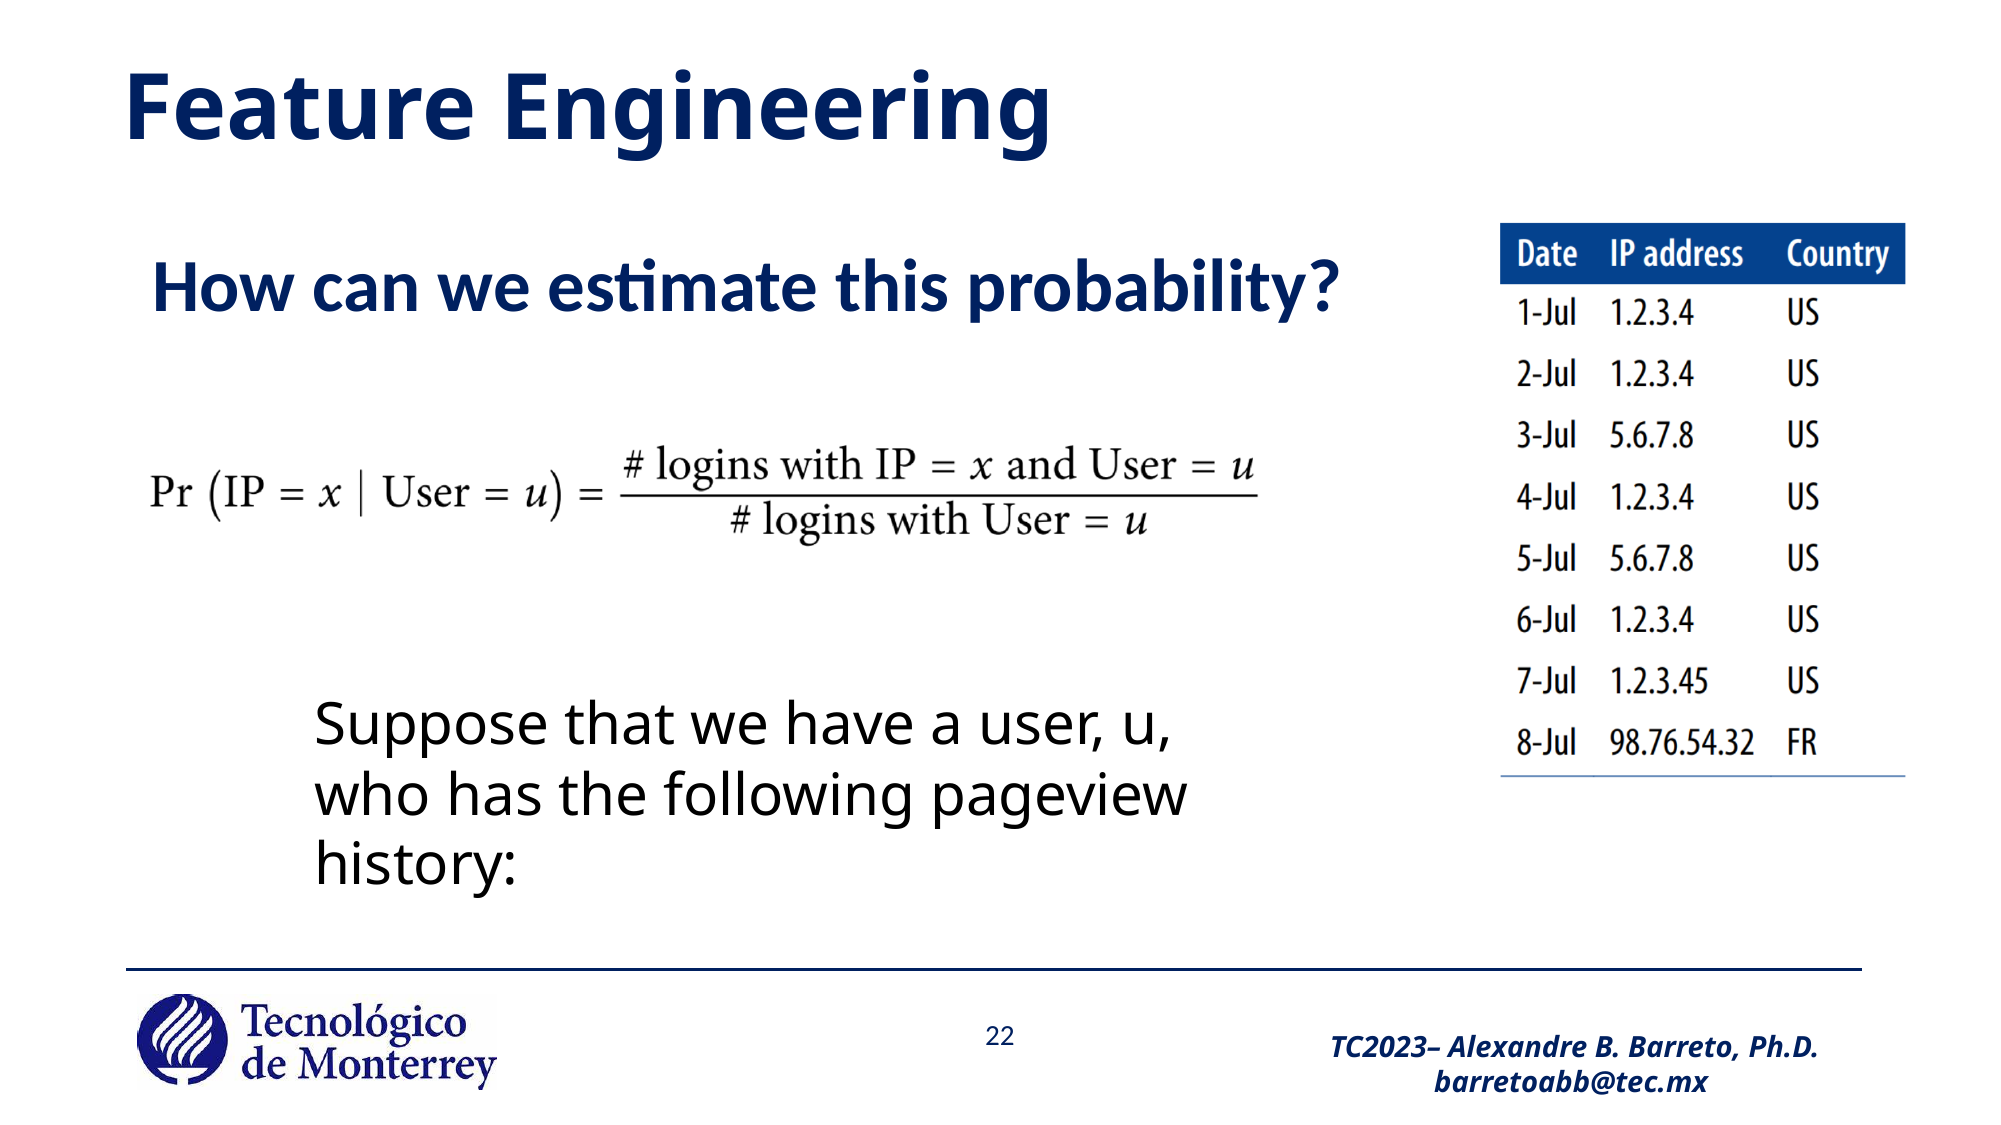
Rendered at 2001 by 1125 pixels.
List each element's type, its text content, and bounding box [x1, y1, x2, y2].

list How can we estimate this probability? [137, 219, 1863, 946]
text_box Suppose that we have a user, u, who has the following pageview history: [299, 679, 1292, 904]
picture [1484, 210, 1916, 797]
title Feature Engineering [107, 41, 1833, 178]
picture [137, 994, 497, 1090]
picture [107, 412, 1378, 594]
